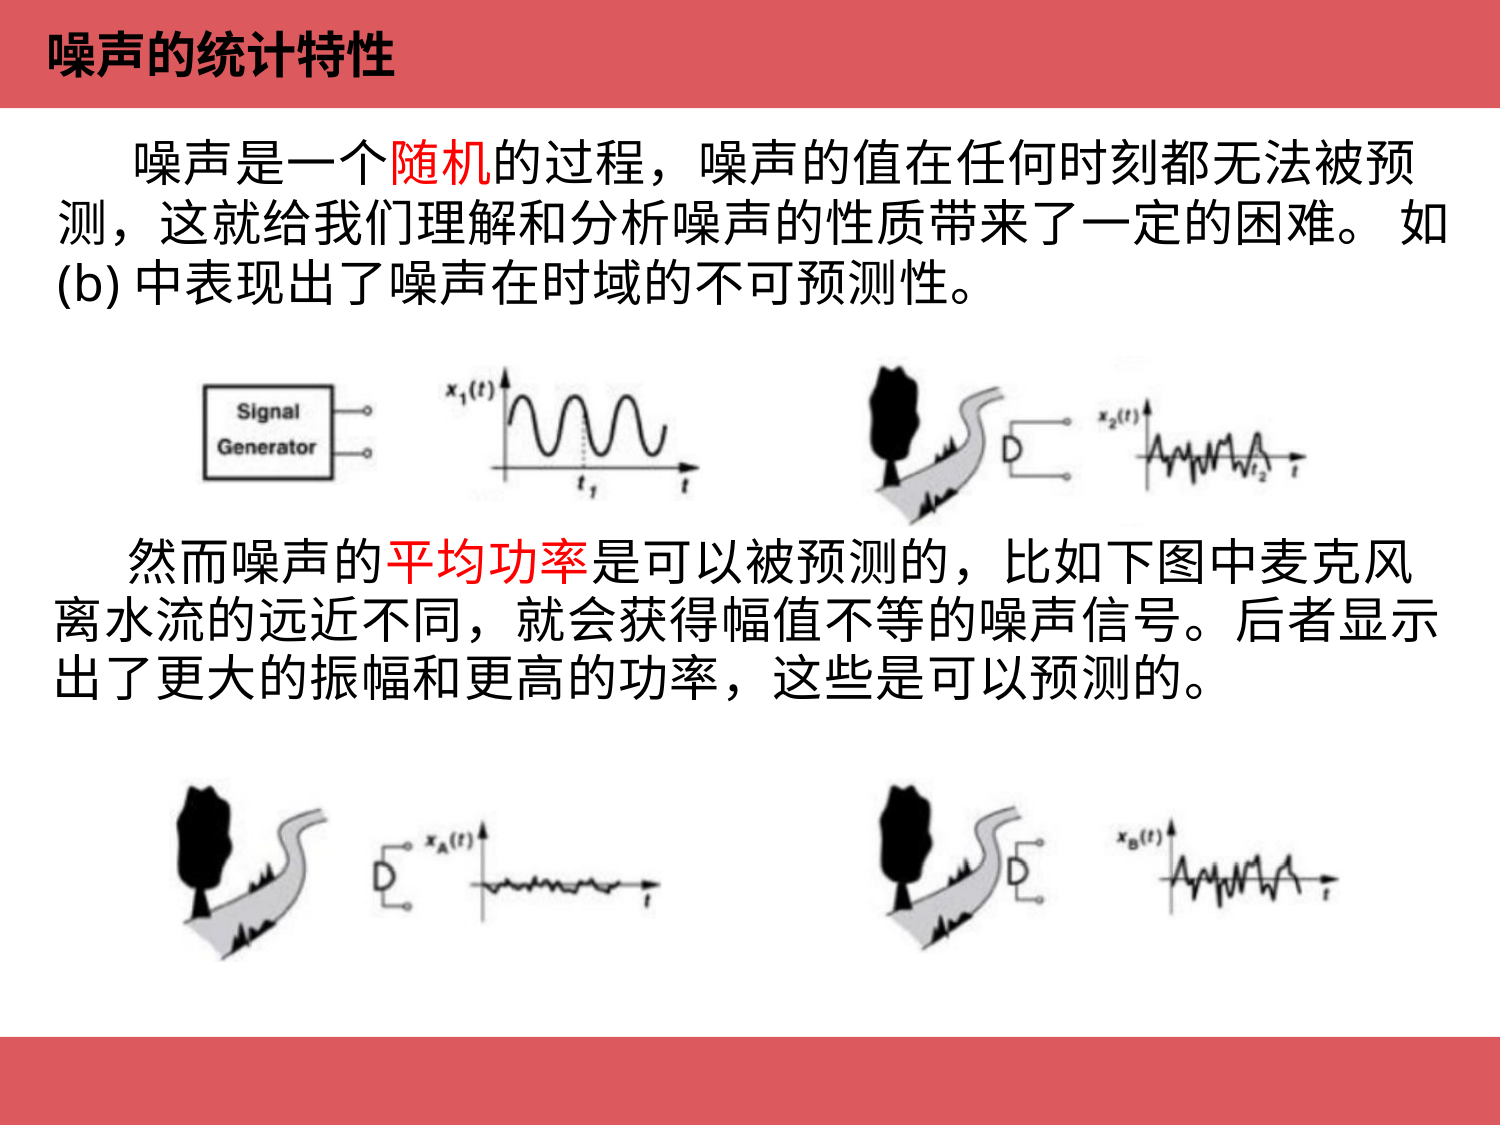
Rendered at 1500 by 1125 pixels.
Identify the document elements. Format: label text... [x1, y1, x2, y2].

text_box 噪声的统计特性 [31, 16, 750, 91]
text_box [52, 531, 1459, 987]
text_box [57, 131, 1464, 527]
text_box [0, 0, 1500, 109]
text_box [0, 1036, 1500, 1125]
